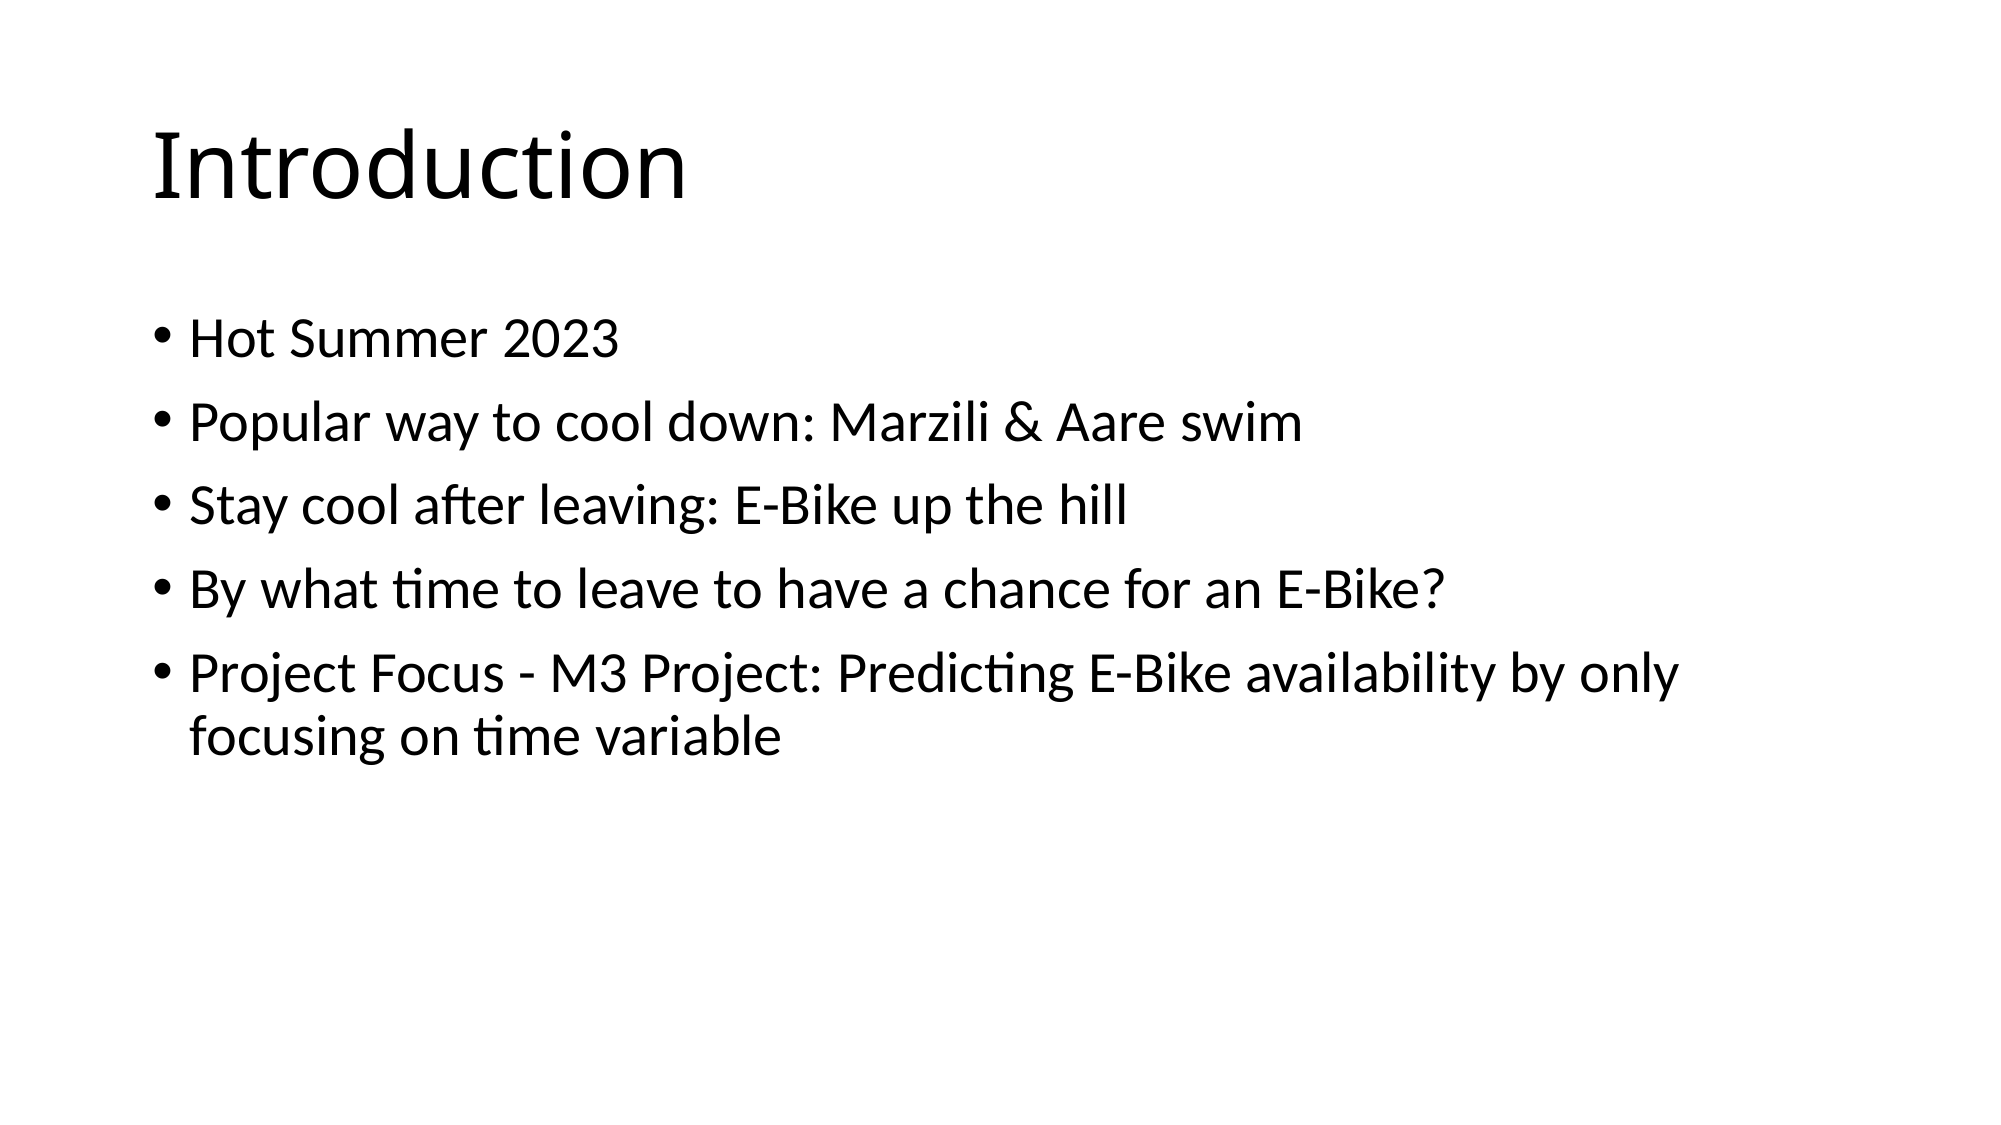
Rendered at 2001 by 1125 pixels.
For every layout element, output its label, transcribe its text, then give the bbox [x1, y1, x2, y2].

title Introduction [137, 59, 1863, 278]
list Hot Summer 2023 Popular way to cool down: Marzili & Aare swim Stay cool after leaving: E-Bike up the hill By what time to leave to have a chance for an E-Bike? Project Focus - M3 Project: Predicting E-Bike availability by only focusing on time variable [137, 299, 1863, 1014]
